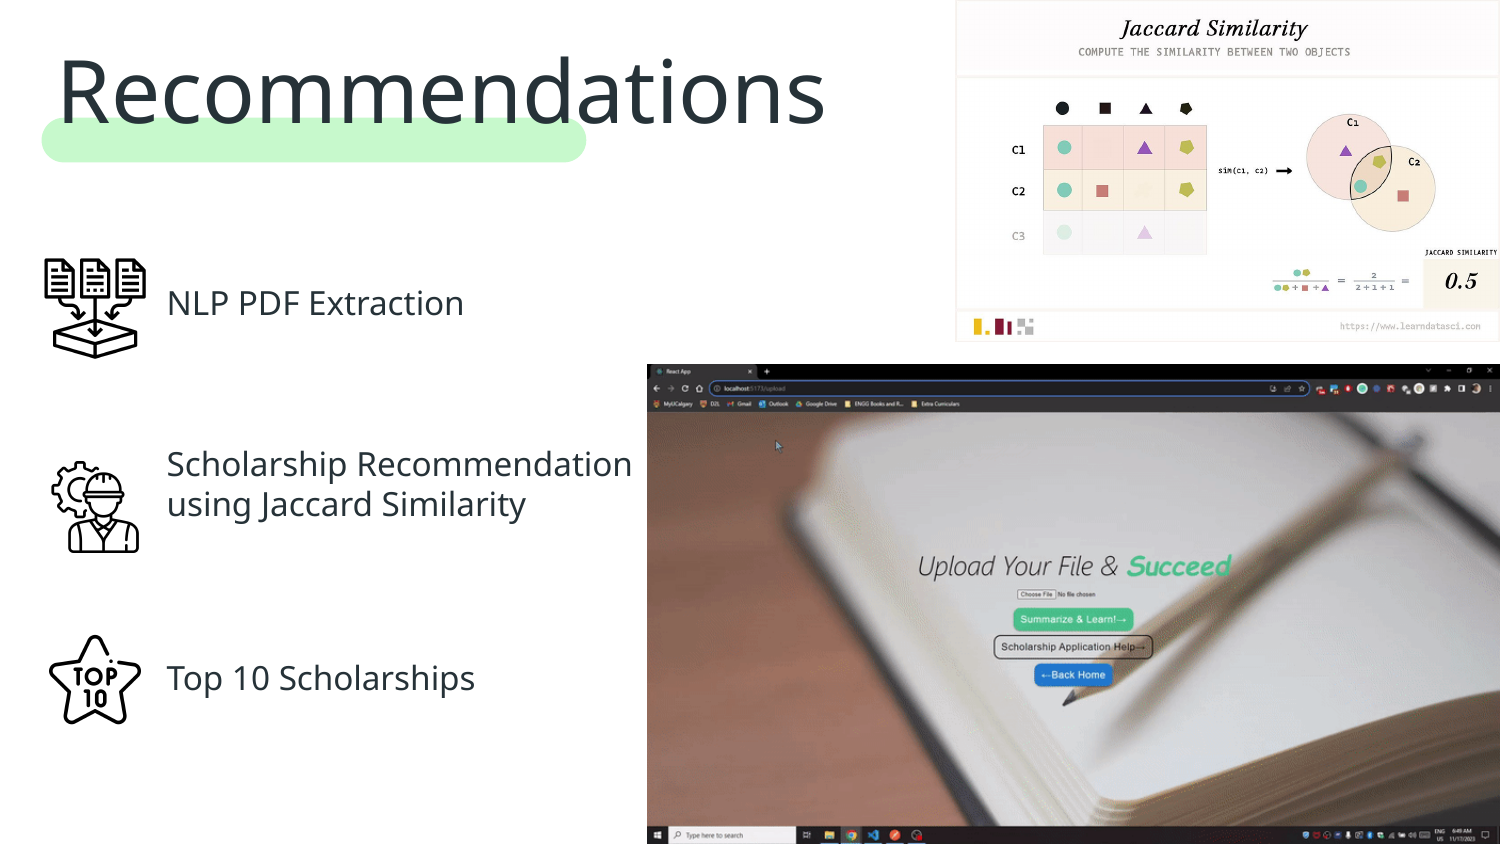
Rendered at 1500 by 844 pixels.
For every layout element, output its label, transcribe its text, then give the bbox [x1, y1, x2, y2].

picture [41, 254, 149, 363]
picture [954, 0, 1500, 342]
subtitle Top 10 Scholarships [151, 642, 642, 726]
subtitle NLP PDF Extraction [153, 267, 837, 350]
picture [647, 364, 1500, 844]
title Recommendations [41, 28, 949, 148]
picture [48, 460, 141, 554]
text_box [43, 148, 585, 163]
subtitle Scholarship Recommendation using Jaccard Similarity [151, 428, 642, 578]
picture [48, 633, 141, 726]
